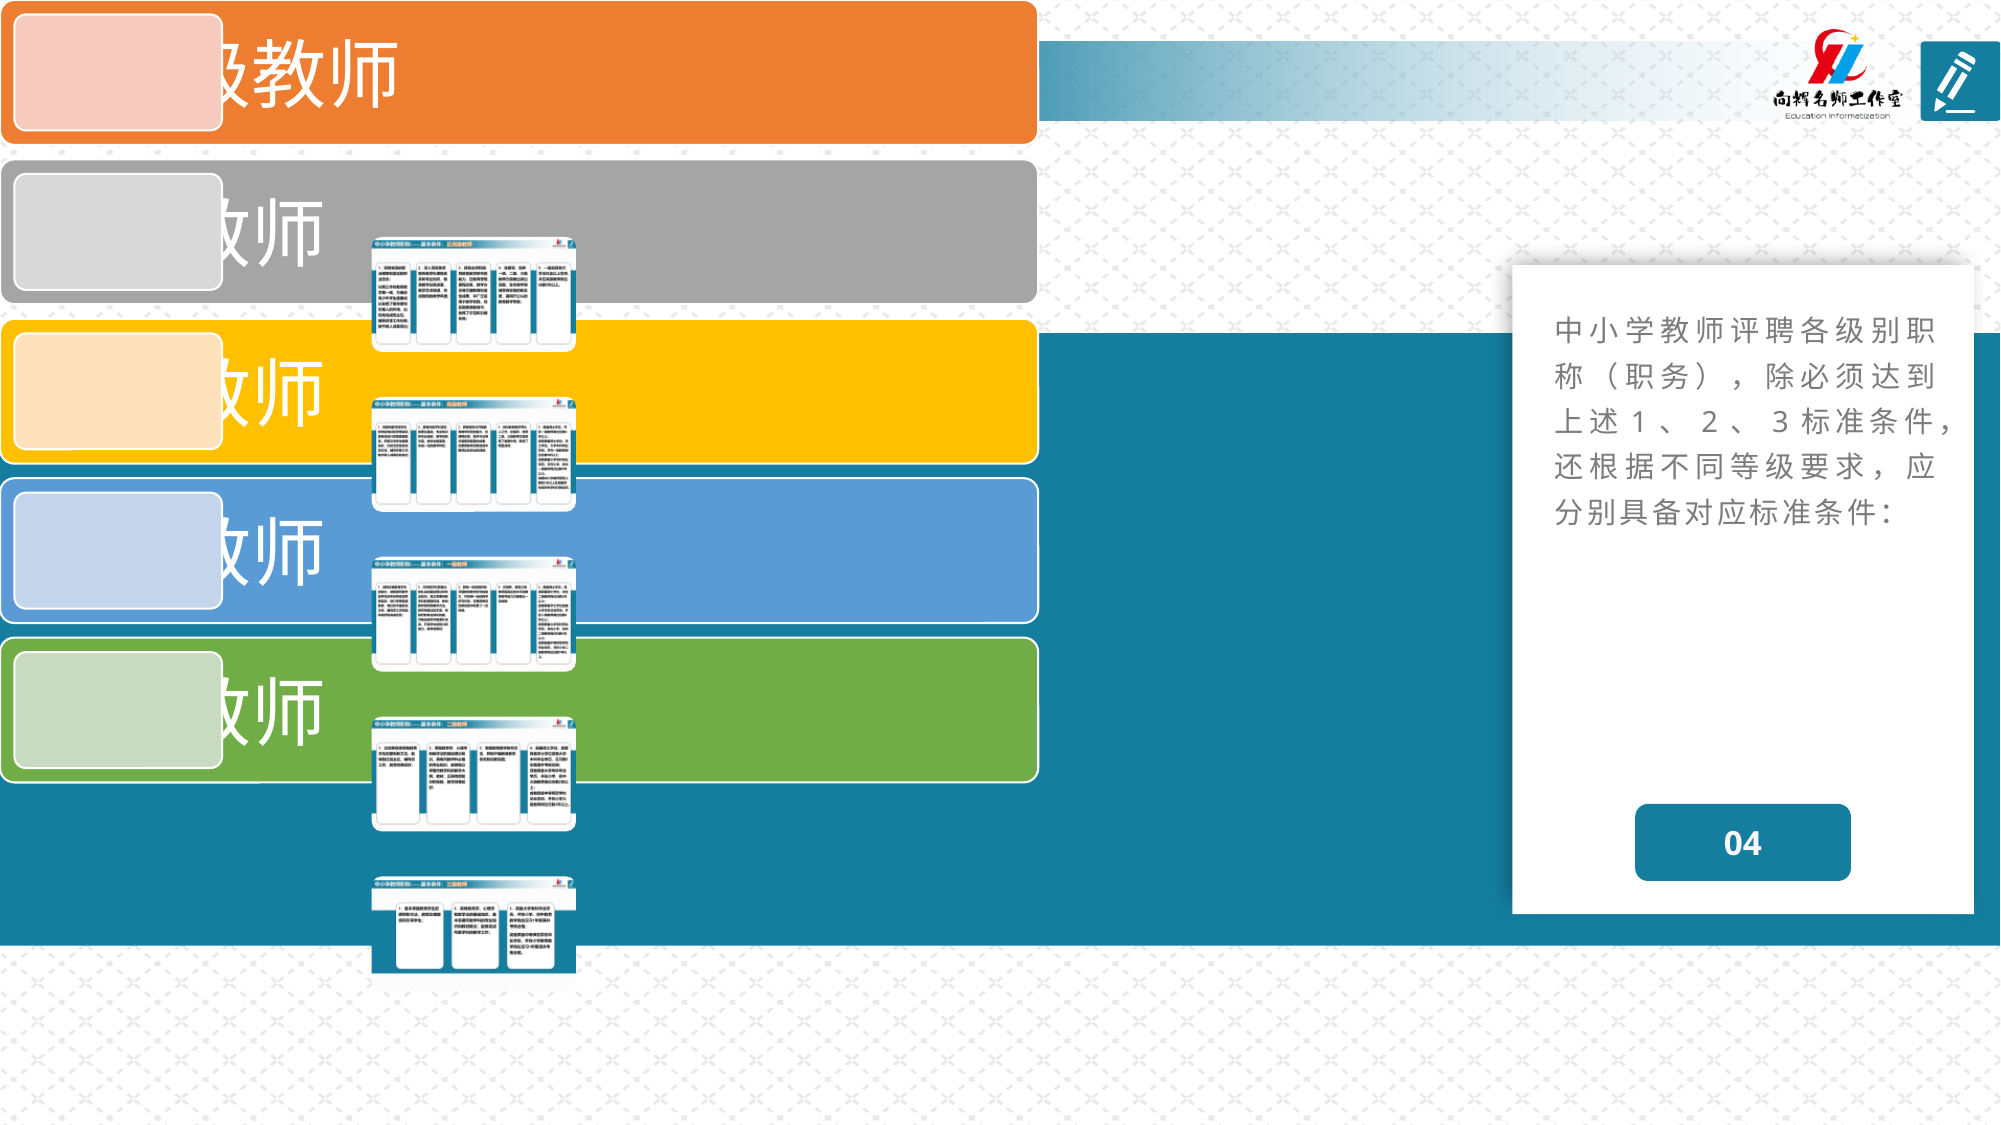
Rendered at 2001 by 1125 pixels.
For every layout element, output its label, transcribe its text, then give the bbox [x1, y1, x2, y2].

picture [1763, 0, 1911, 148]
text_box [1394, 332, 2000, 947]
picture [371, 876, 576, 992]
title 中小学教师职称——基本条件 [1040, 46, 1359, 117]
text_box [0, 457, 355, 484]
picture [371, 236, 576, 352]
picture [371, 716, 576, 832]
picture [371, 556, 576, 672]
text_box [1512, 265, 1975, 915]
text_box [355, 223, 1394, 1006]
picture [371, 396, 576, 512]
text_box [0, 776, 355, 947]
text_box [0, 617, 355, 644]
